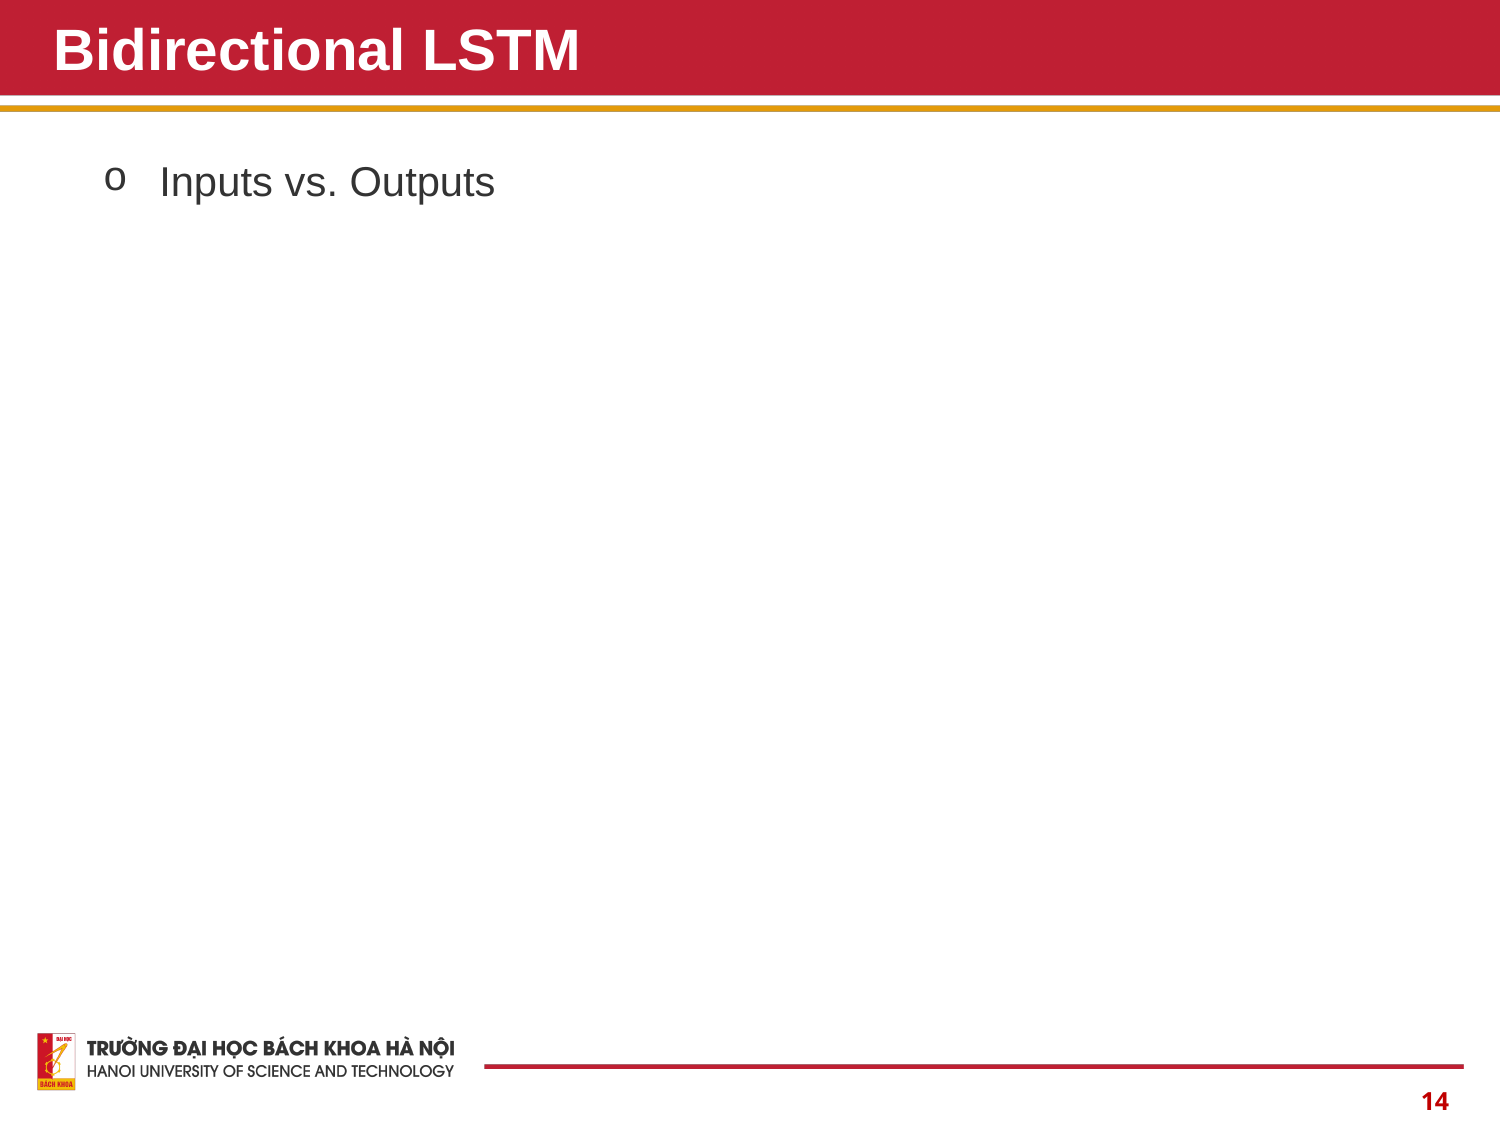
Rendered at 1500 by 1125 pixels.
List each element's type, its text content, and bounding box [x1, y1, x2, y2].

picture [0, 0, 1500, 1125]
text_box Inputs vs. Outputs [88, 134, 1401, 649]
slide_number 14 [1126, 1078, 1464, 1125]
title Bidirectional LSTM [38, 12, 1462, 87]
